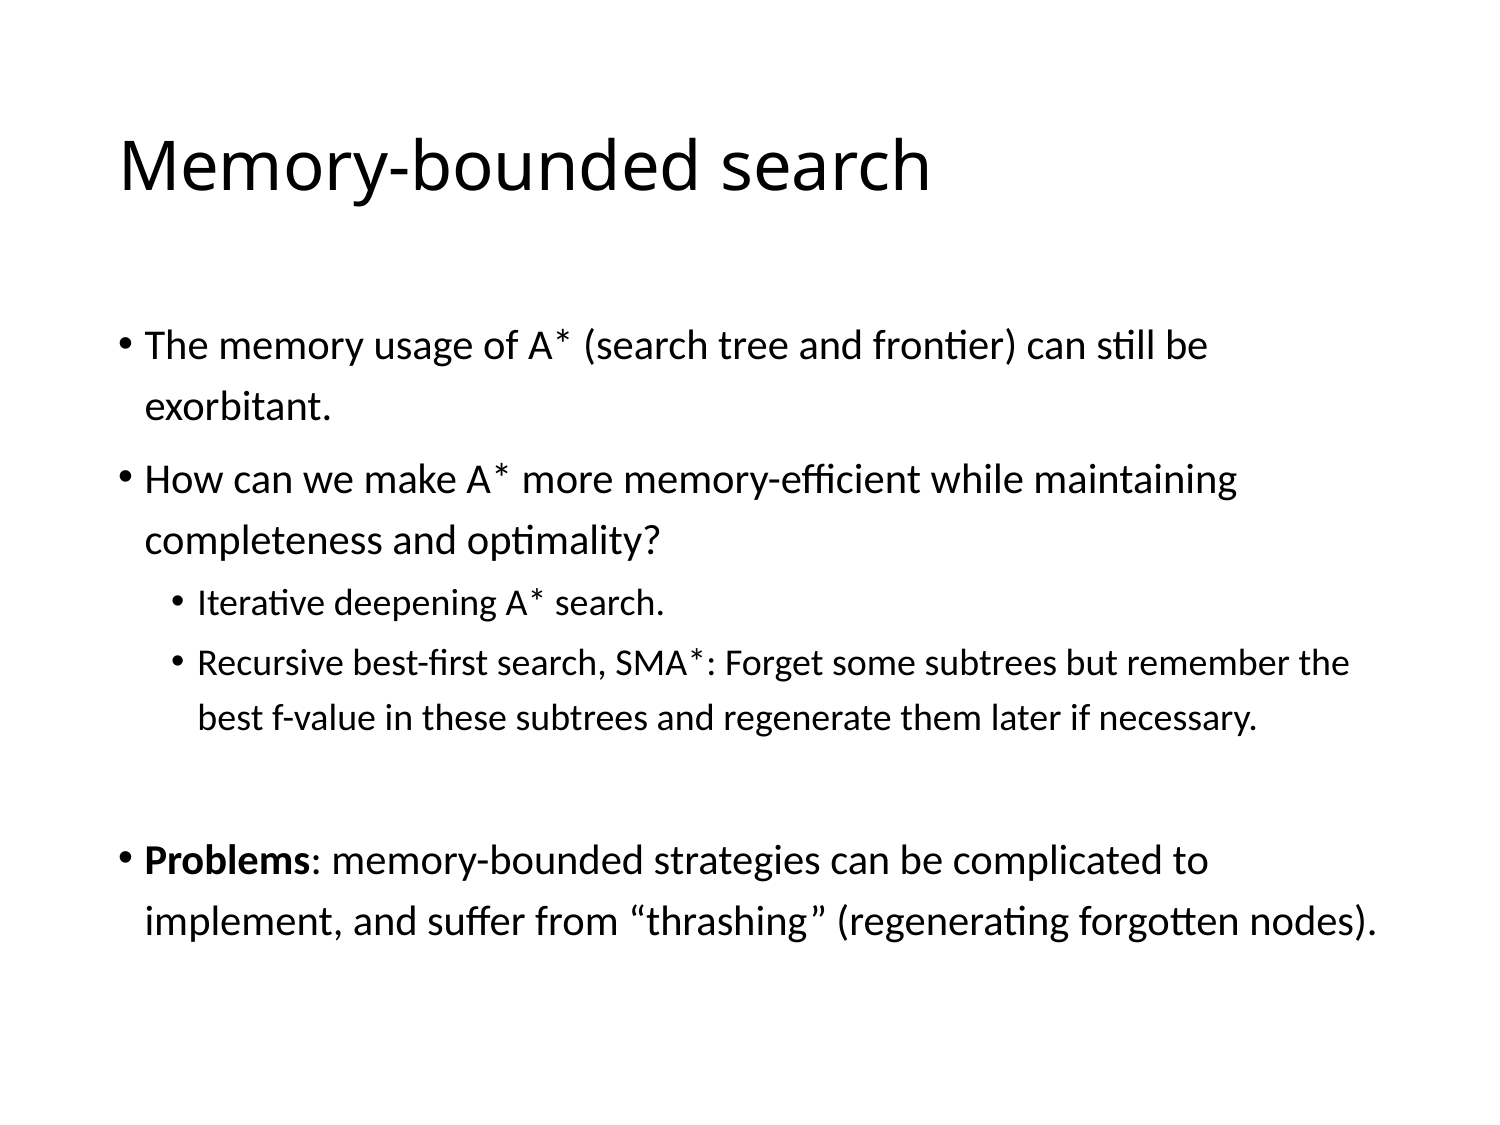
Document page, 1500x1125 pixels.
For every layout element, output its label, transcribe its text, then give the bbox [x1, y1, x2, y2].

list The memory usage of A* (search tree and frontier) can still be exorbitant. How can we make A* more memory-efficient while maintaining completeness and optimality? Iterative deepening A* search. Recursive best-first search, SMA*: Forget some subtrees but remember the best f-value in these subtrees and regenerate them later if necessary. Problems: memory-bounded strategies can be complicated to implement, and suffer from “thrashing” (regenerating forgotten nodes). [103, 299, 1397, 1014]
title Memory-bounded search [103, 59, 1397, 278]
